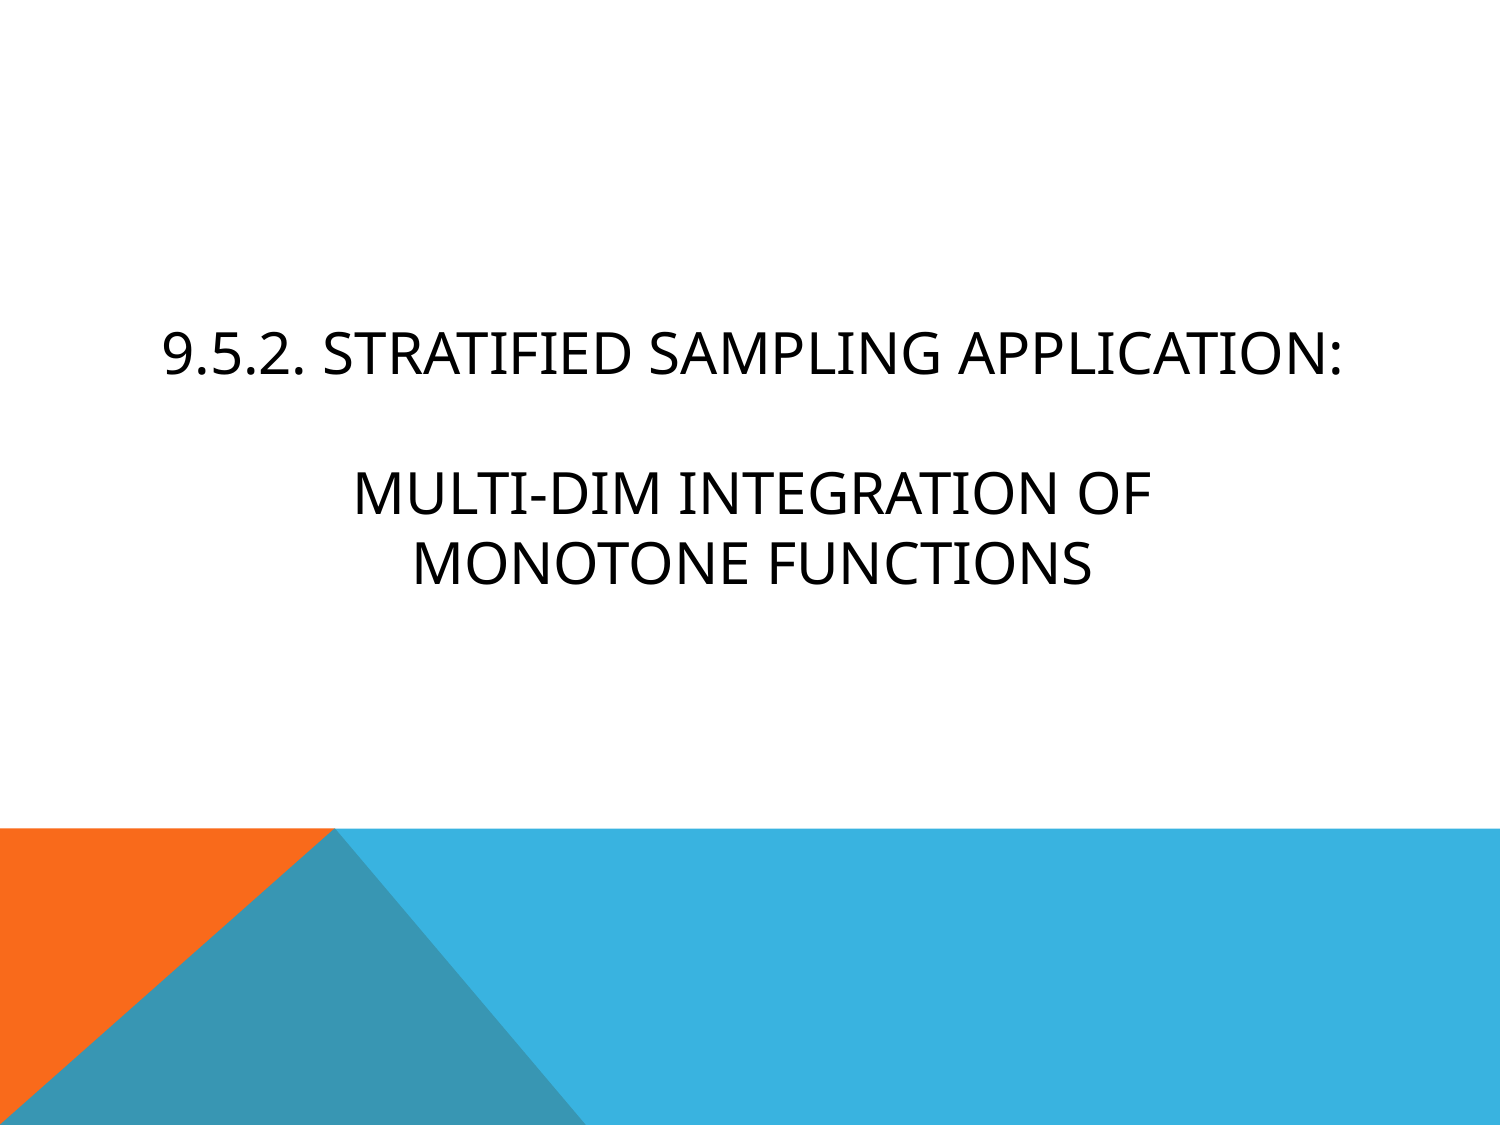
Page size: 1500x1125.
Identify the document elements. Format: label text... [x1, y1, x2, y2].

title 9.5.2. Stratified Sampling Application: Multi-dim integration of monotone functions [135, 160, 1370, 752]
